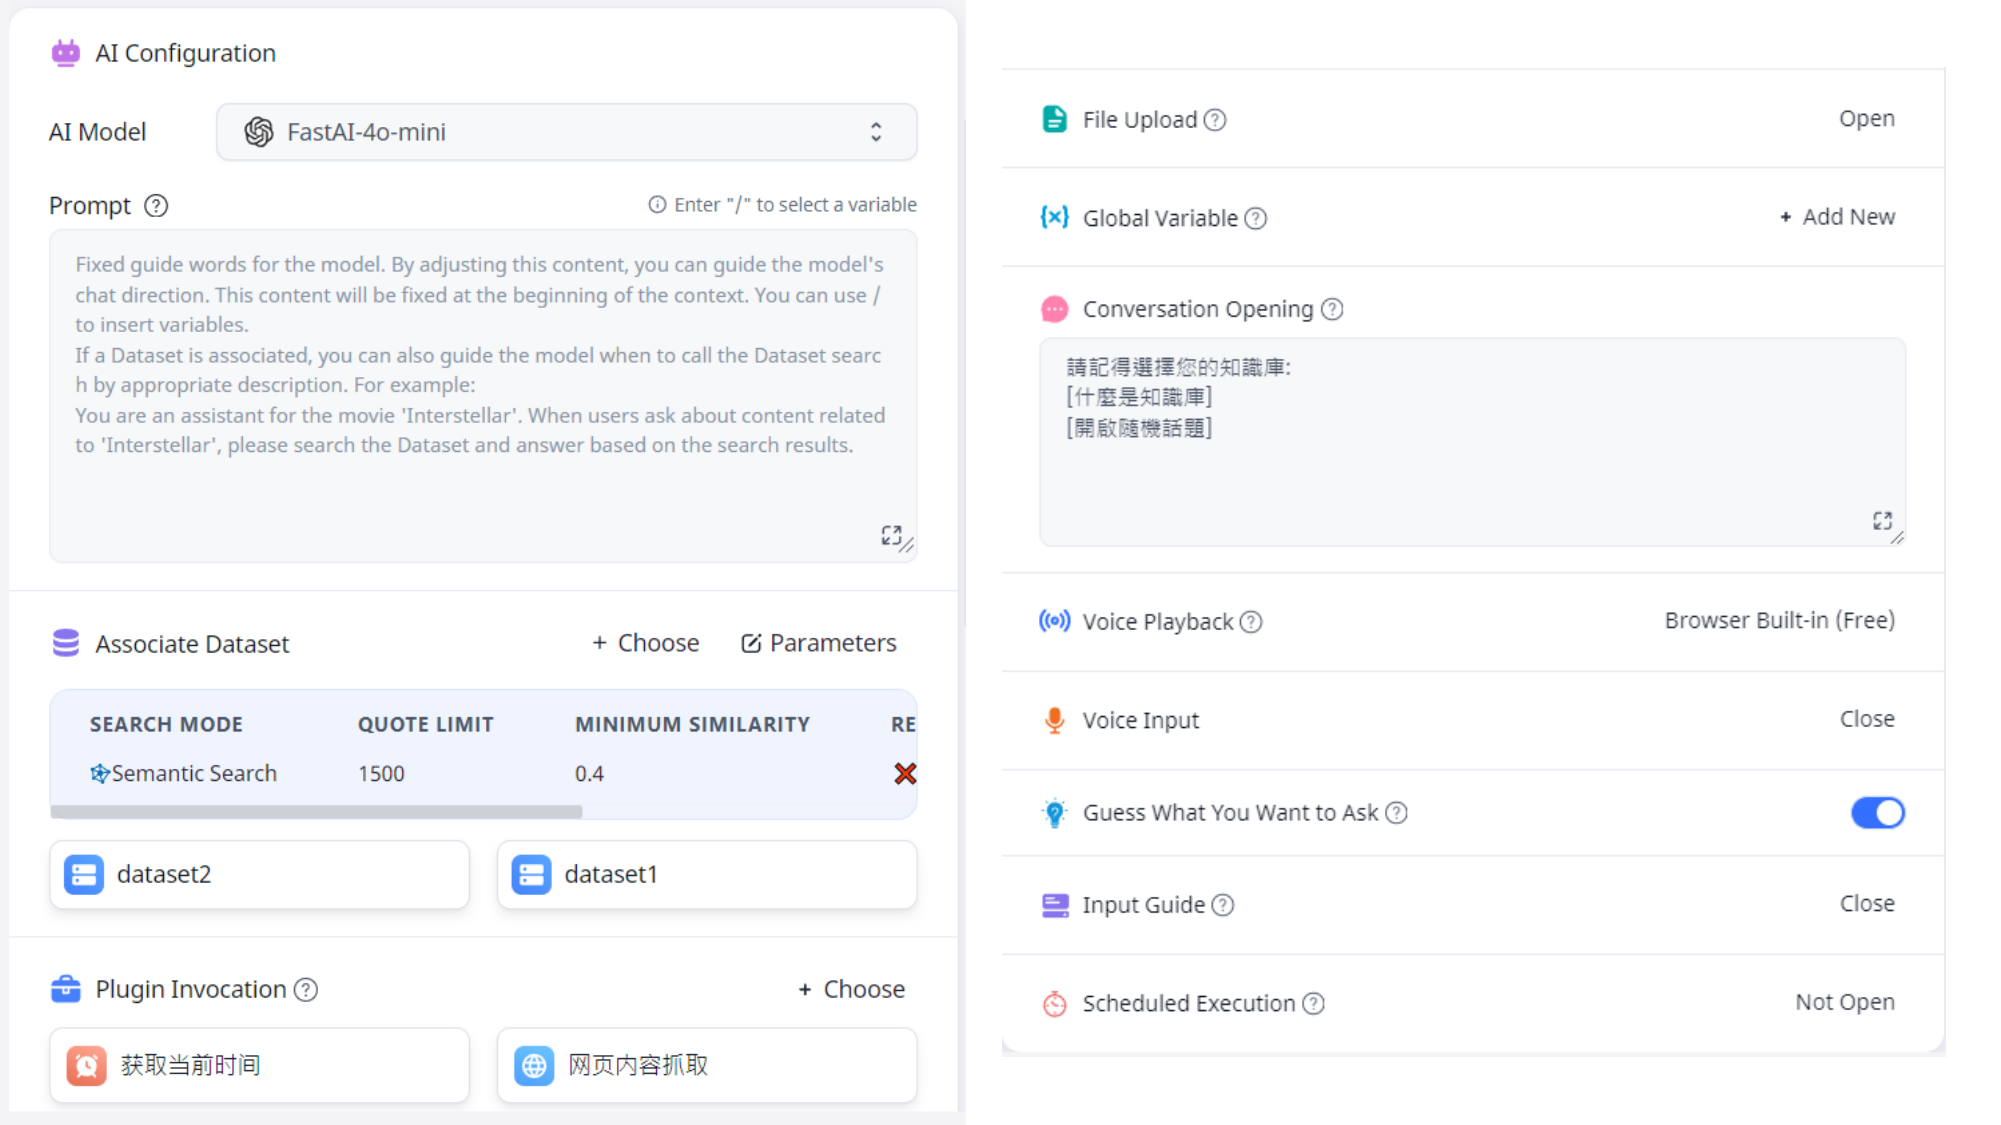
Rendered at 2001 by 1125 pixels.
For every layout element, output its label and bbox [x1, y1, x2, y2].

picture [0, 0, 966, 1125]
picture [1002, 67, 1946, 1058]
